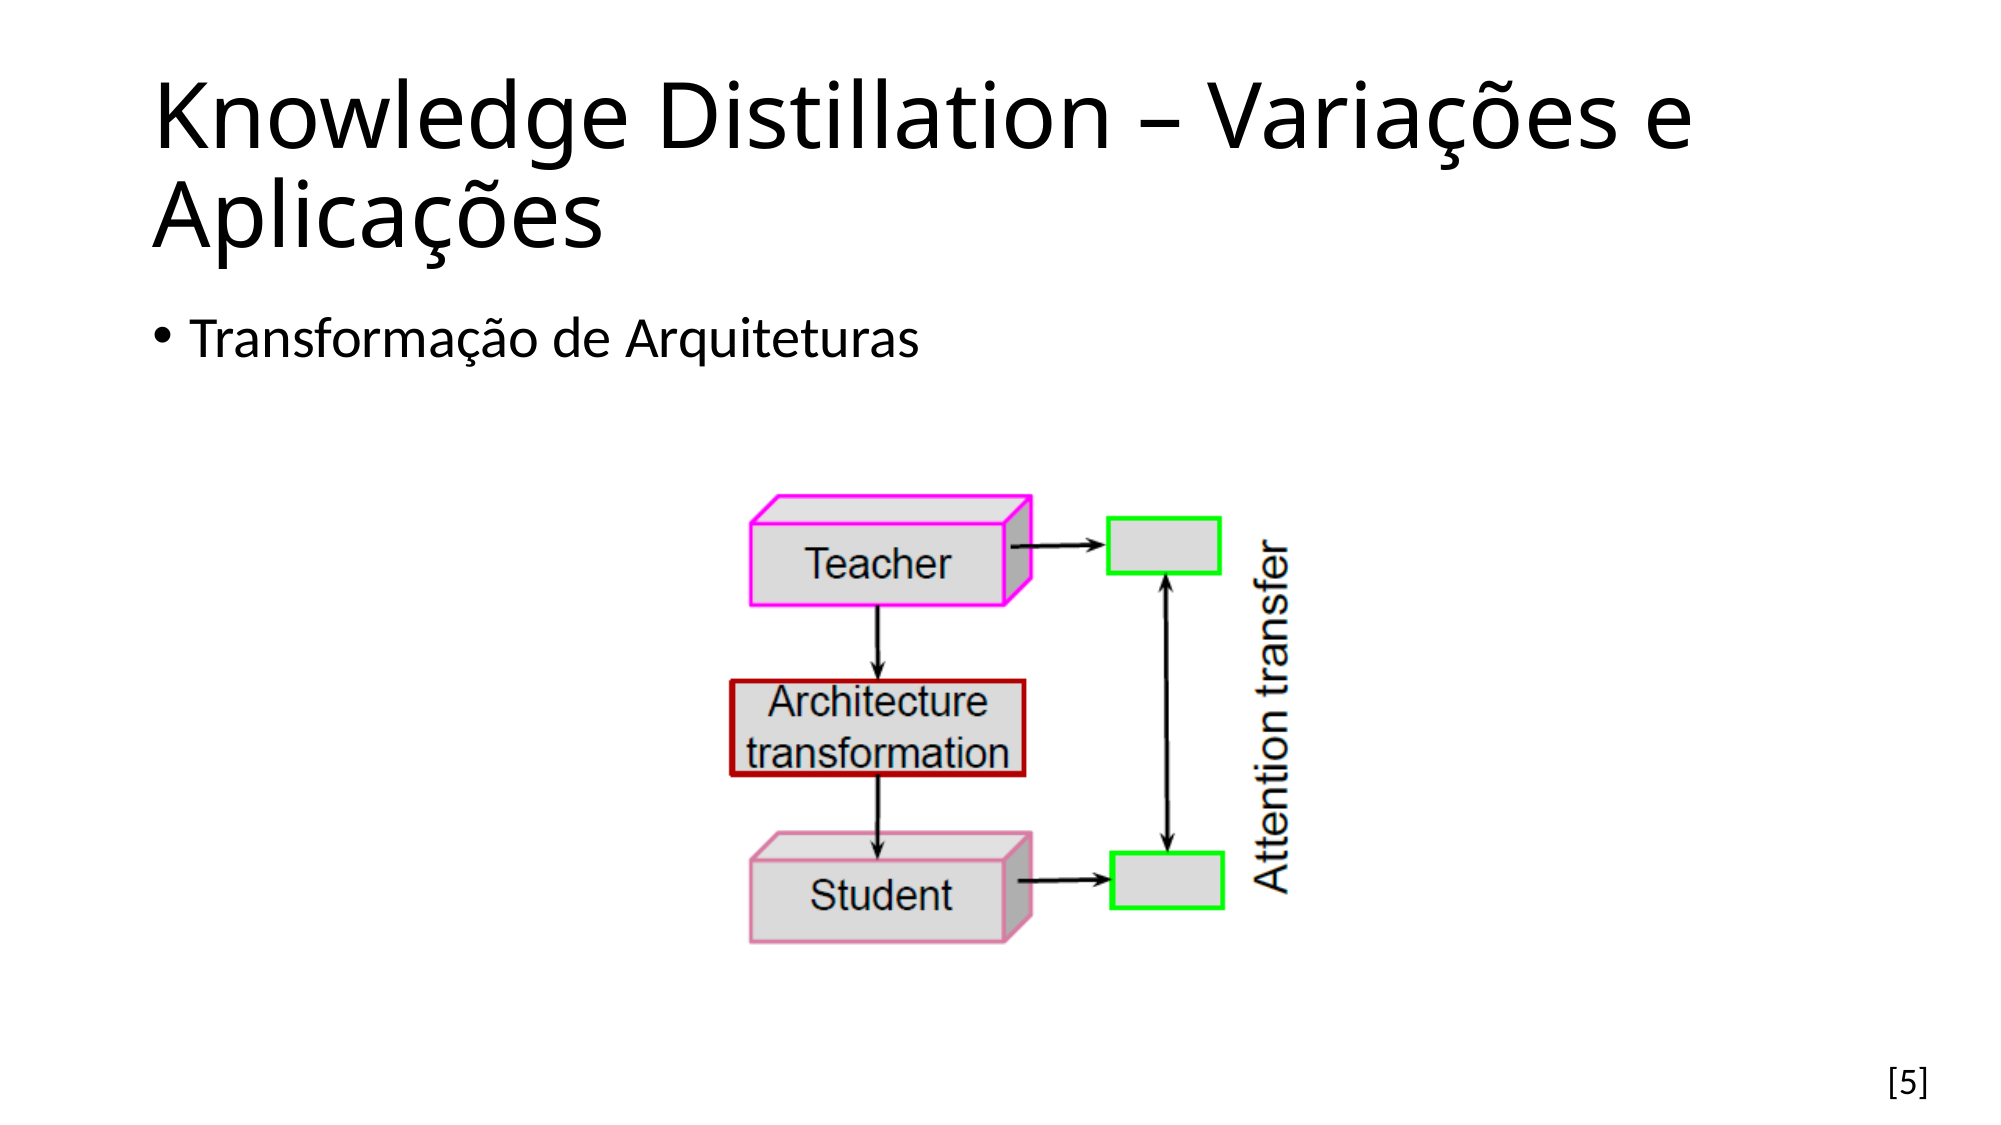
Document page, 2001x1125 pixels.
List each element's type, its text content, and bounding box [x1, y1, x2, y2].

title Knowledge Distillation – Variações e Aplicações [137, 59, 1926, 278]
text_box [5] [1872, 1049, 1945, 1109]
picture [637, 449, 1363, 973]
list Transformação de Arquiteturas [137, 299, 1863, 1014]
